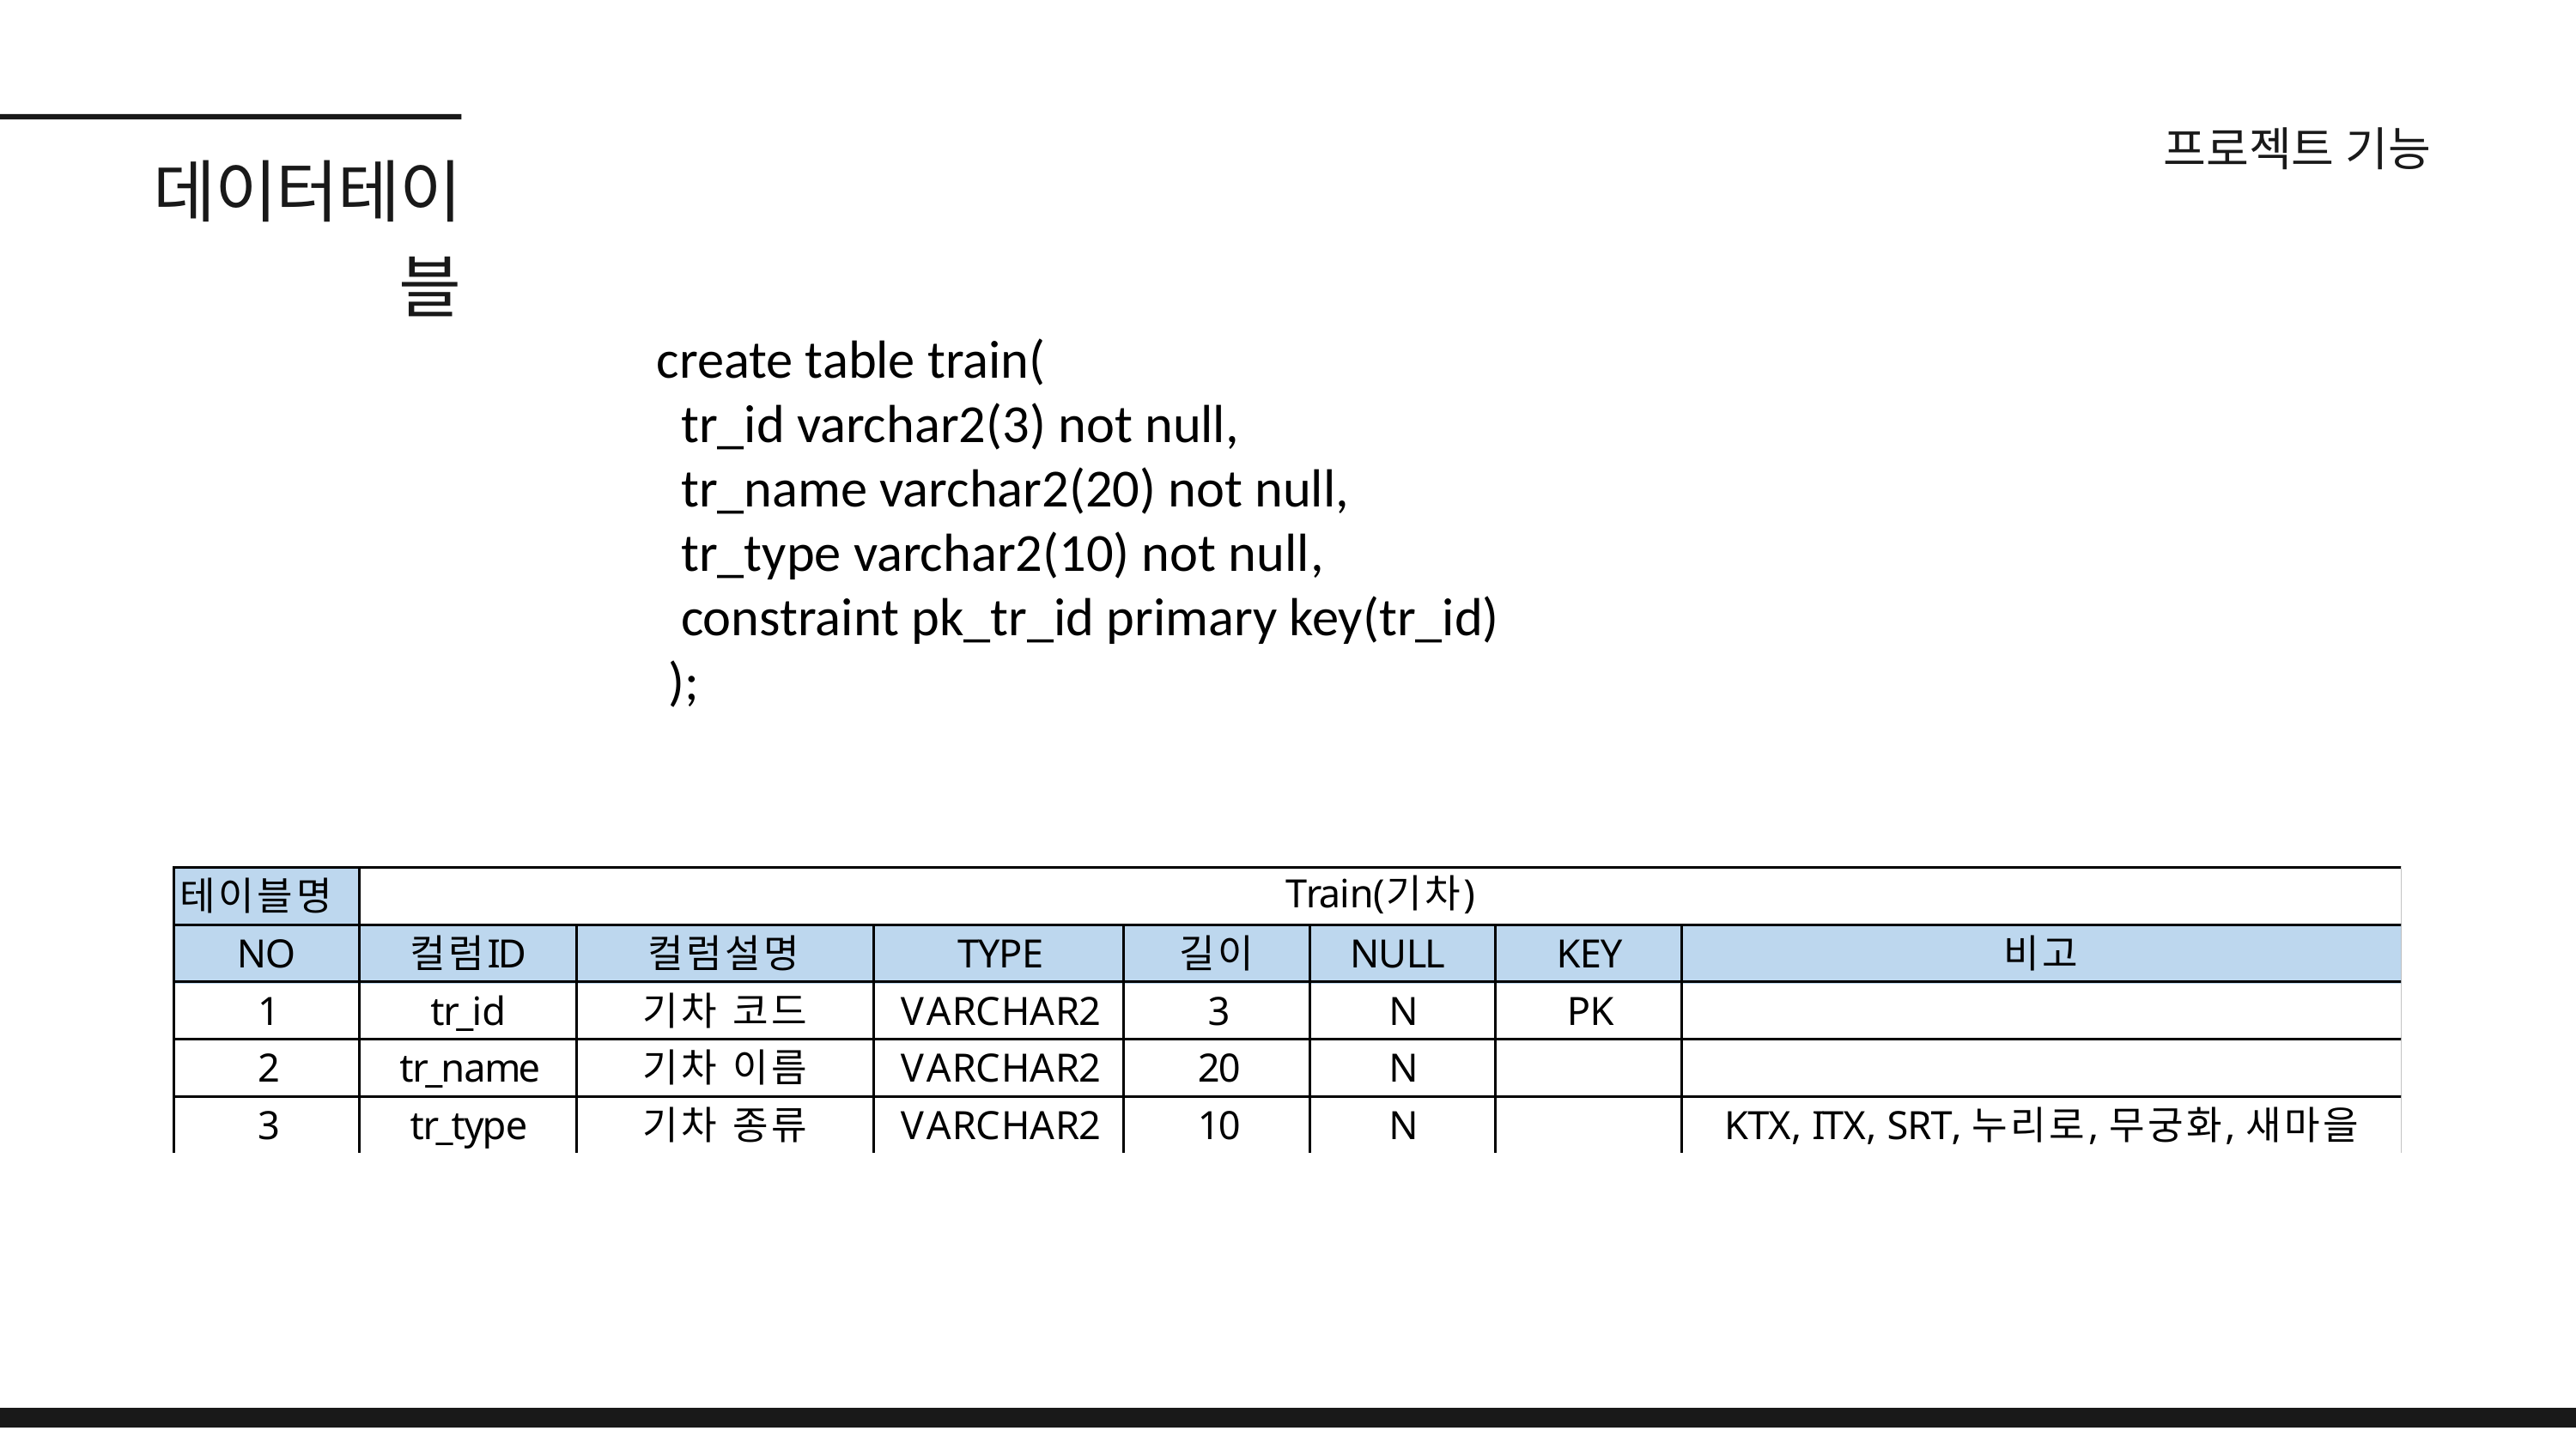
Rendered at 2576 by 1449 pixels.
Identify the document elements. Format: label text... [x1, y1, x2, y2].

text_box 프로젝트 기능 [1884, 110, 2432, 175]
text_box create table train( tr_id varchar2(3) not null, tr_name varchar2(20) not null, tr_type varchar2(10) not null, constraint pk_tr_id primary key(tr_id) ); [643, 318, 1932, 717]
picture [172, 865, 2404, 1156]
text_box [0, 1409, 2576, 1427]
text_box 데이터테이블 [90, 135, 462, 326]
